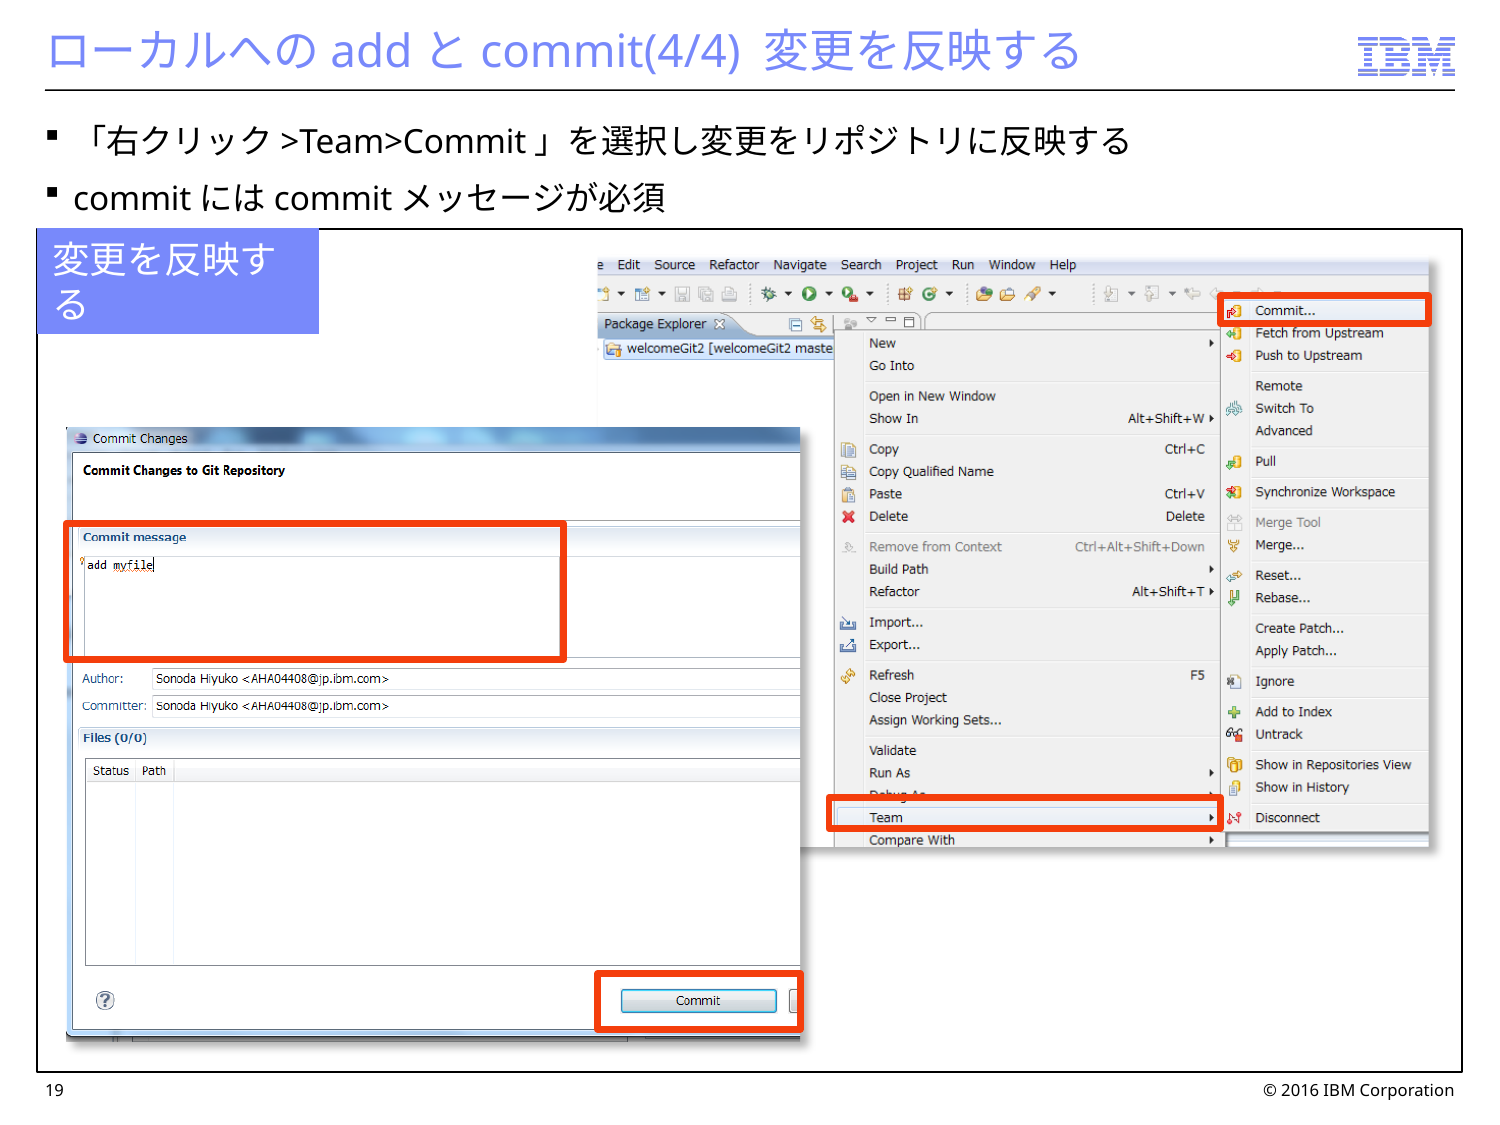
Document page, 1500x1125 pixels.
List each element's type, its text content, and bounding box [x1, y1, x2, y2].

slide_number 19 [29, 1072, 91, 1103]
text_box [35, 227, 1464, 1074]
picture [65, 255, 1429, 1042]
title ローカルへのaddとcommit(4/4) 変更を反映する [29, 20, 1455, 89]
text_box 「右クリック>Team>Commit」を選択し変更をリポジトリに反映する commitにはcommitメッセージが必須 [29, 112, 1455, 225]
text_box 変更を反映する [37, 229, 319, 334]
